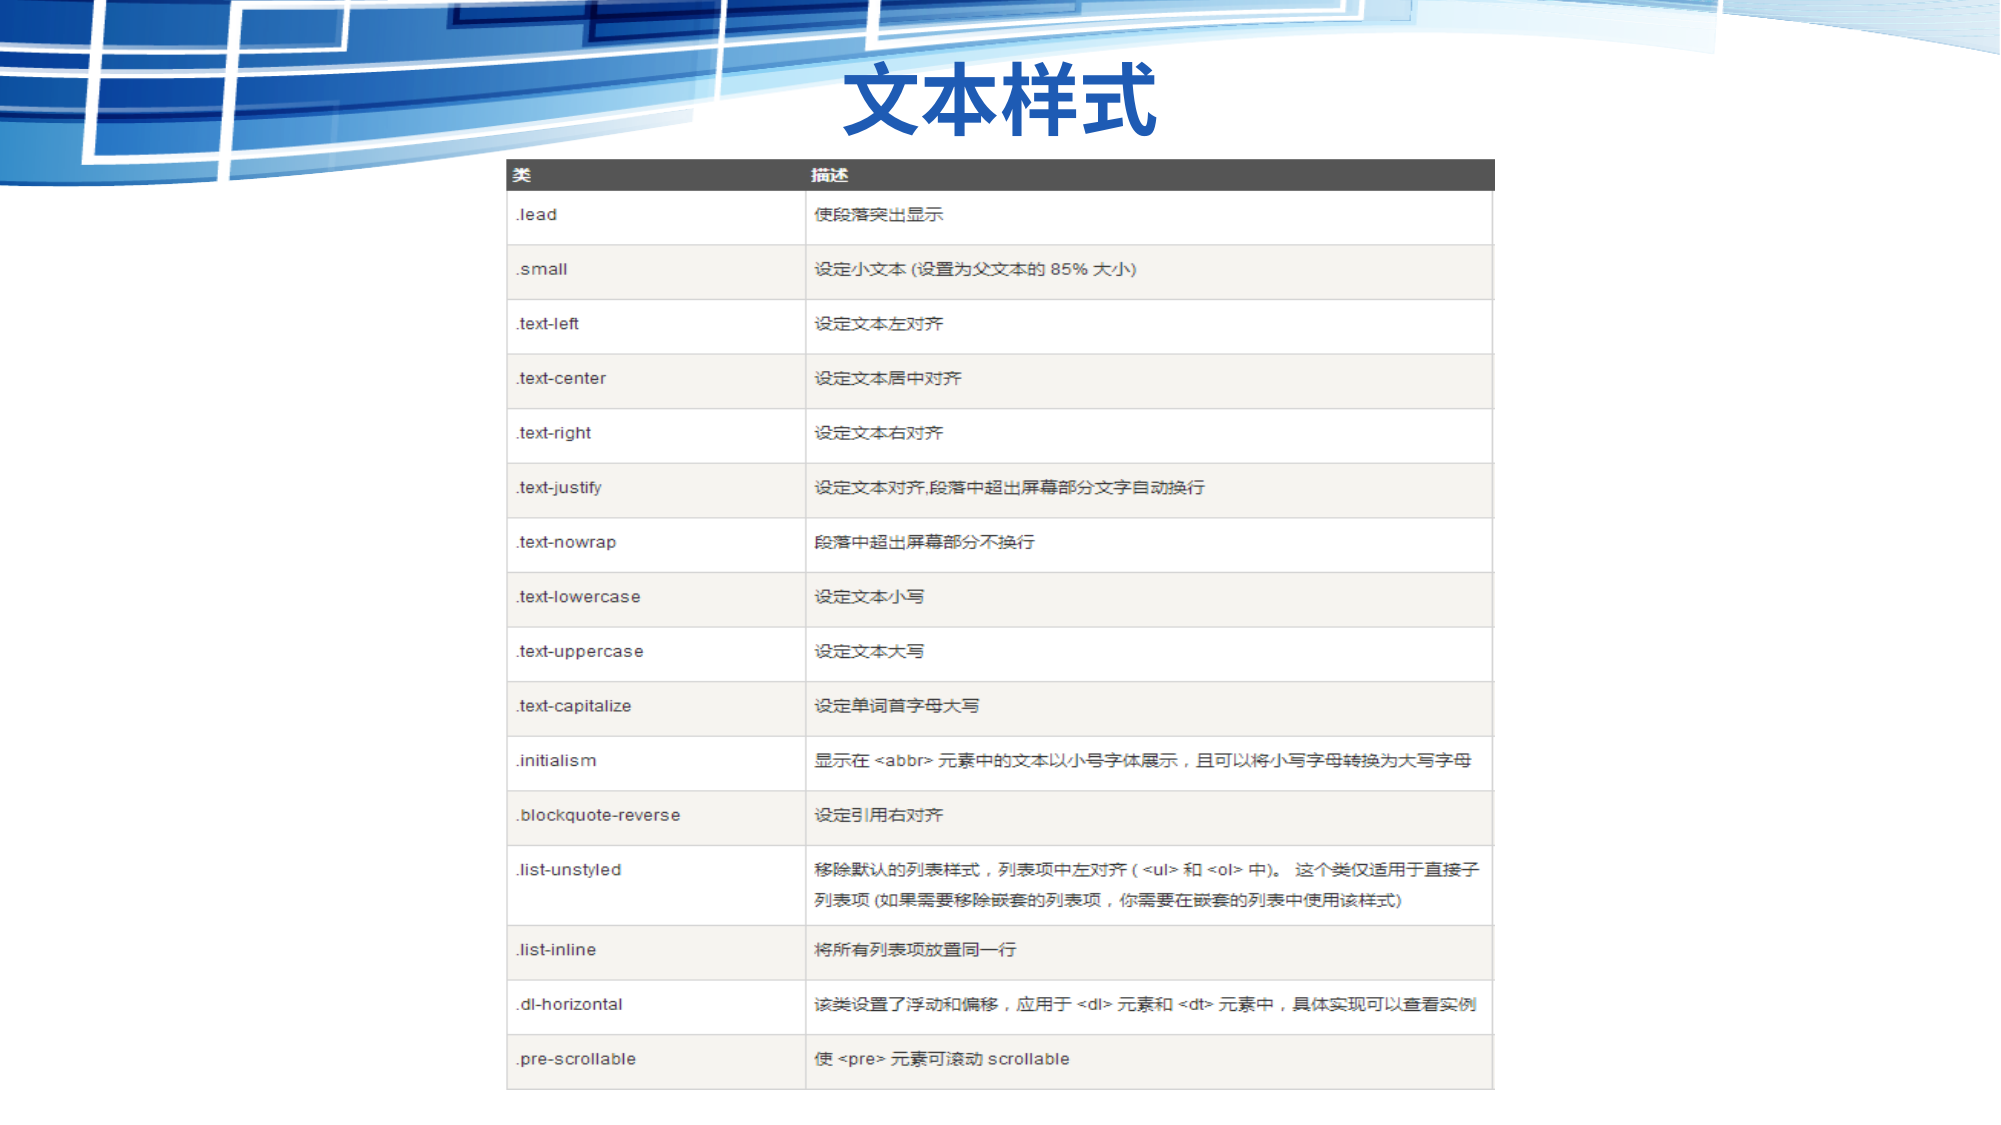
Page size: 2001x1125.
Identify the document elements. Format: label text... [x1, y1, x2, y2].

title 文本样式 [427, 0, 1573, 159]
picture [0, 0, 2000, 1106]
